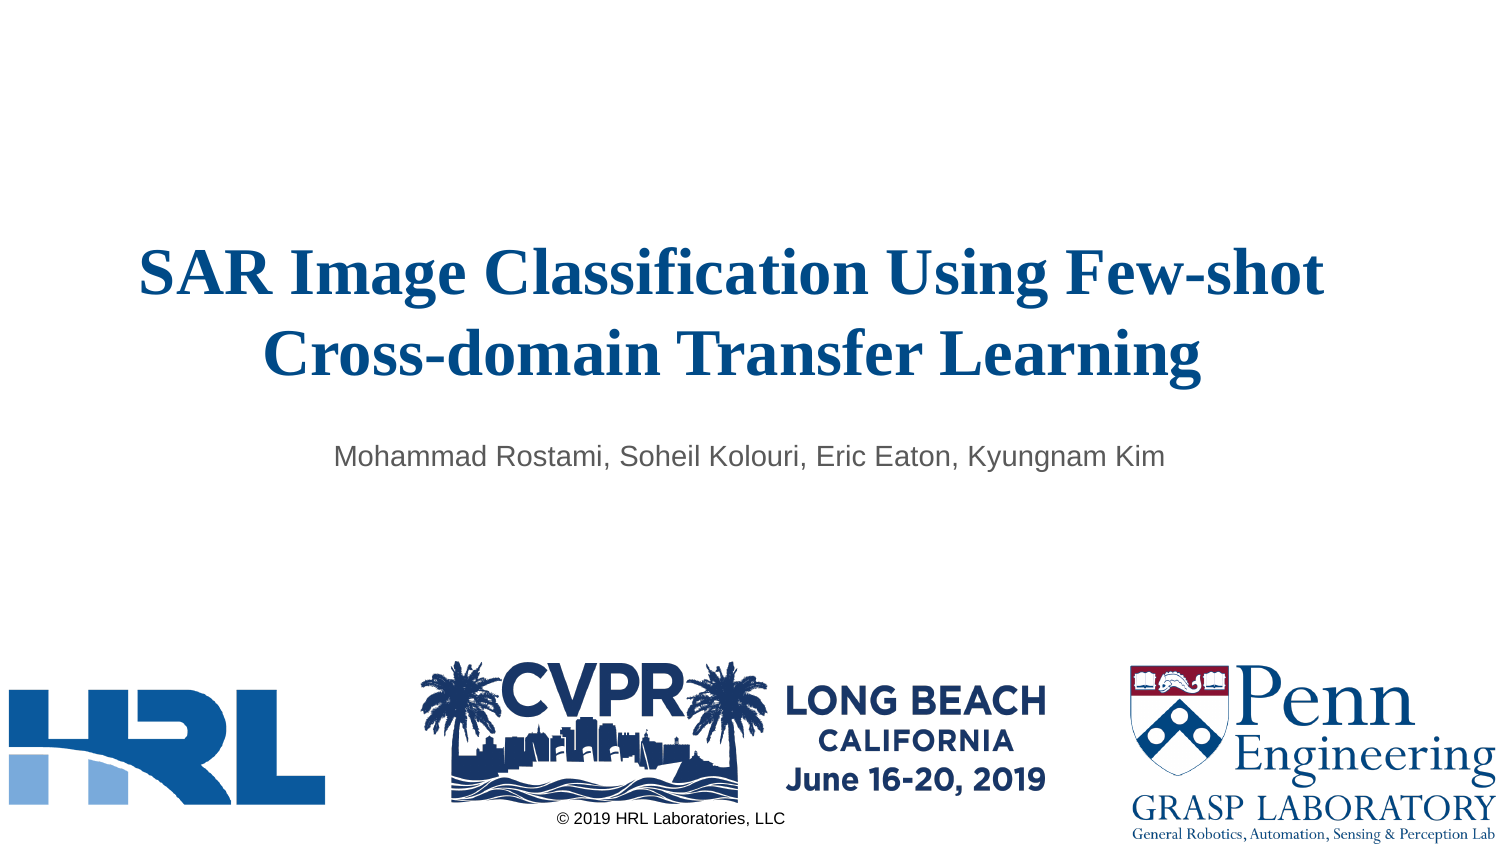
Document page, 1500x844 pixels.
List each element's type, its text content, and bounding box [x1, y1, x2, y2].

subtitle Mohammad Rostami, Soheil Kolouri, Eric Eaton, Kyungnam Kim [51, 421, 1449, 494]
picture [1129, 664, 1497, 844]
picture [420, 660, 1046, 804]
text_box © 2019 HRL Laboratories, LLC [541, 812, 824, 844]
picture [8, 660, 352, 833]
title SAR Image Classification Using Few-shot Cross-domain Transfer Learning [33, 210, 1432, 404]
